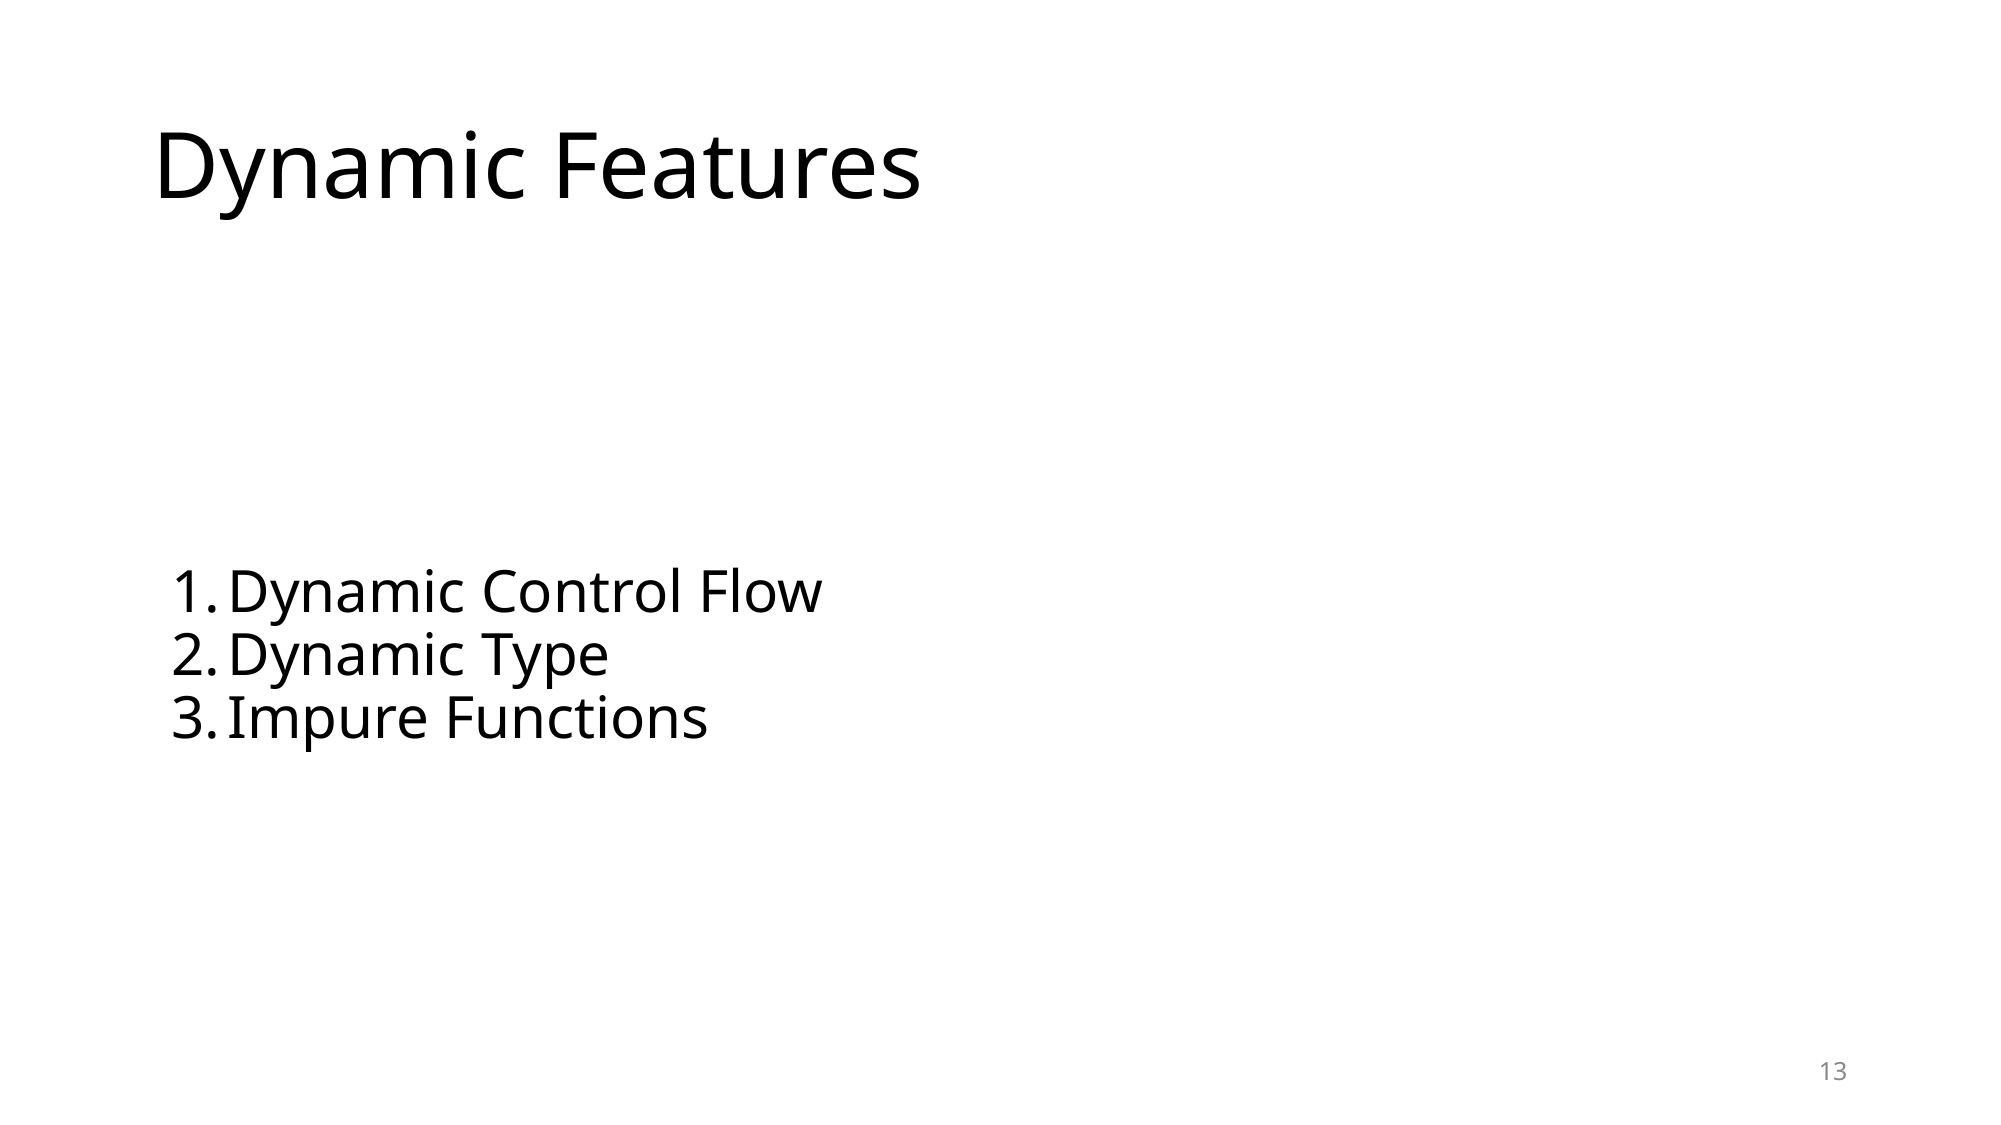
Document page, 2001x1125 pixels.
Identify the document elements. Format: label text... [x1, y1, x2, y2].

list Dynamic Control Flow Dynamic Type Impure Functions [137, 299, 1005, 1014]
slide_number ‹#› [1412, 1042, 1863, 1103]
title Dynamic Features [137, 59, 1863, 278]
